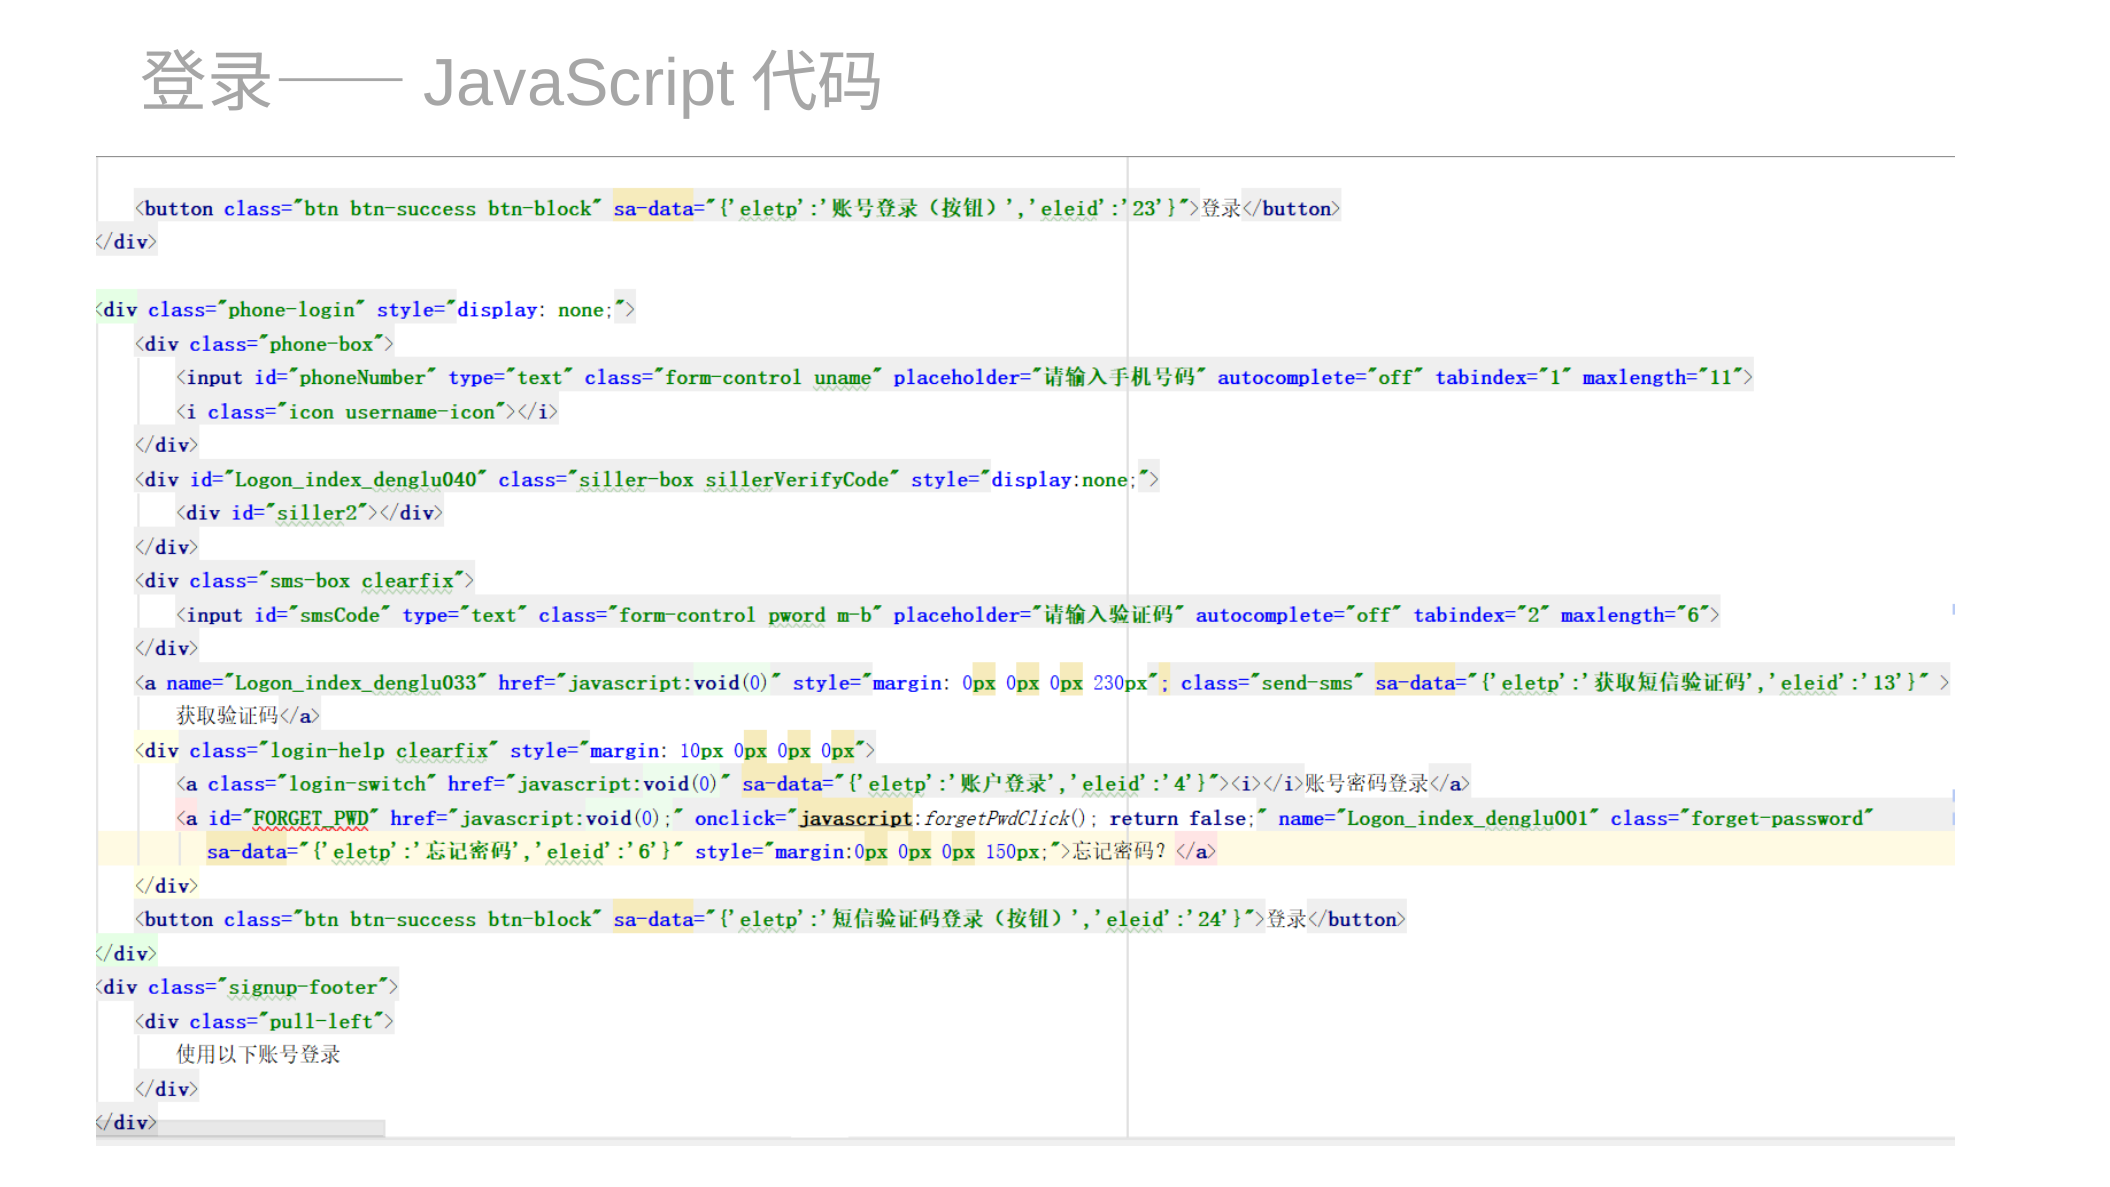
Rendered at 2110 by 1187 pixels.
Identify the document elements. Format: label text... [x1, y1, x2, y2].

picture [96, 156, 1955, 1146]
text_box 登录——JavaScript代码 [140, 38, 1142, 119]
